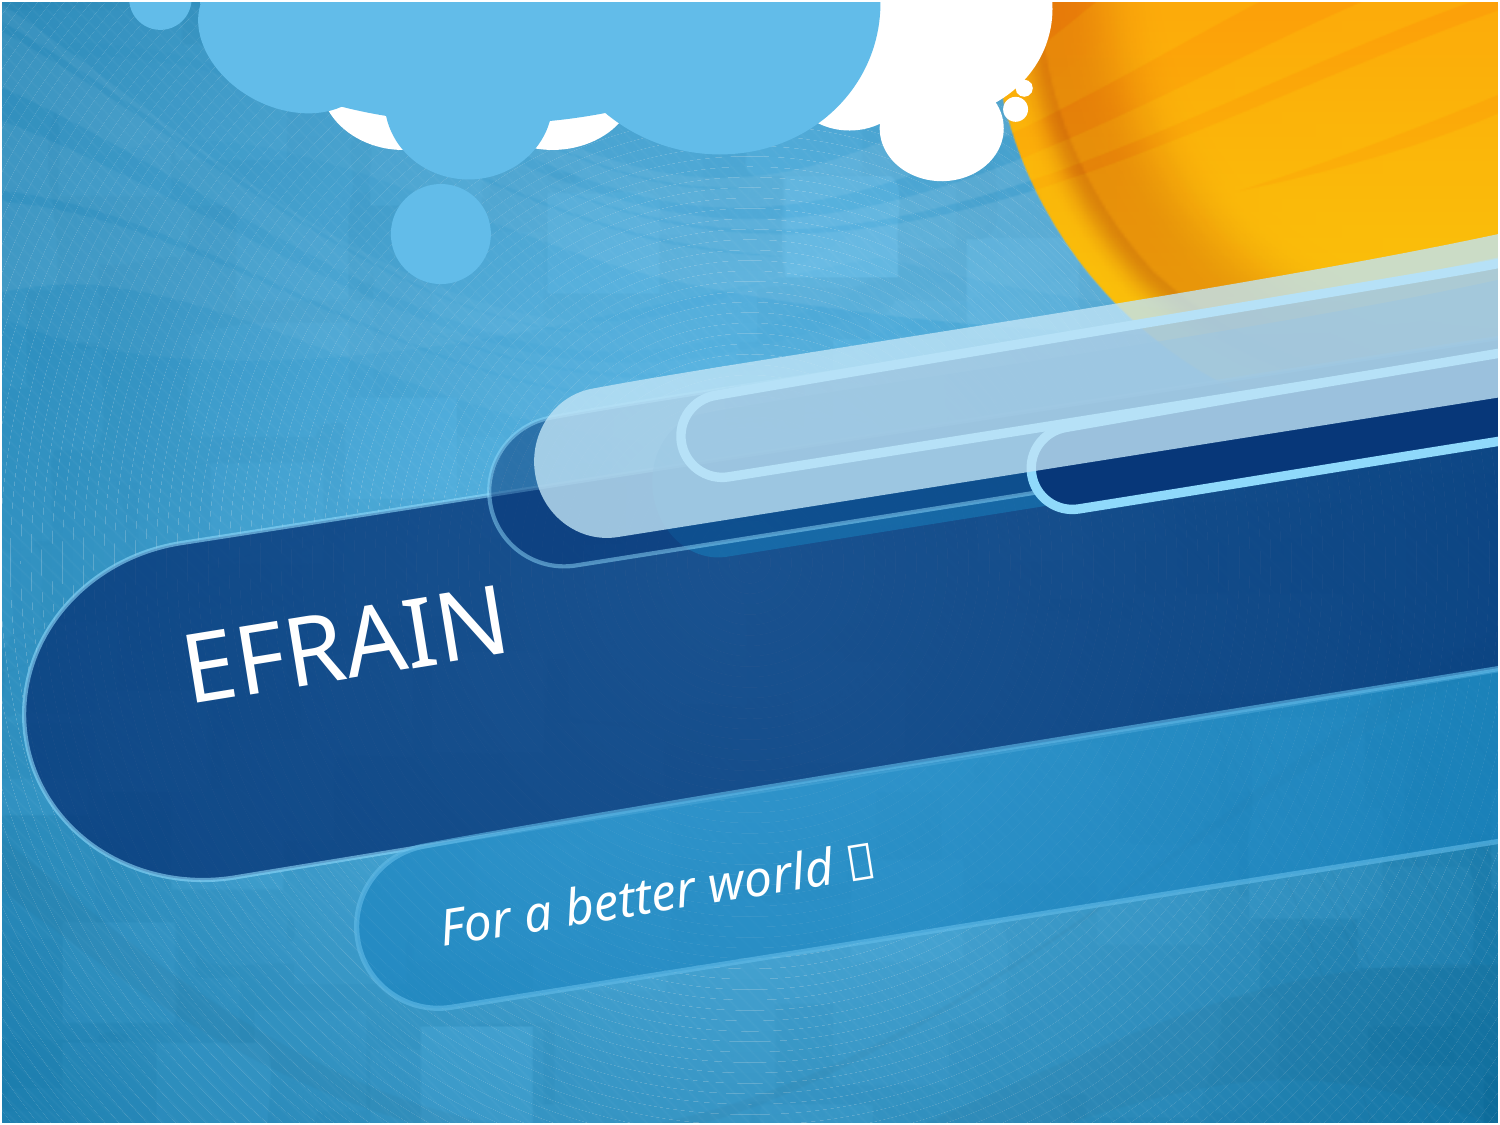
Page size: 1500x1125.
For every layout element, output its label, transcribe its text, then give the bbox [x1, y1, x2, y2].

picture [2, 2, 1498, 1123]
picture [360, 673, 1498, 1005]
subtitle For a better world  [413, 690, 1474, 1003]
title EFRAIN [154, 387, 1420, 849]
